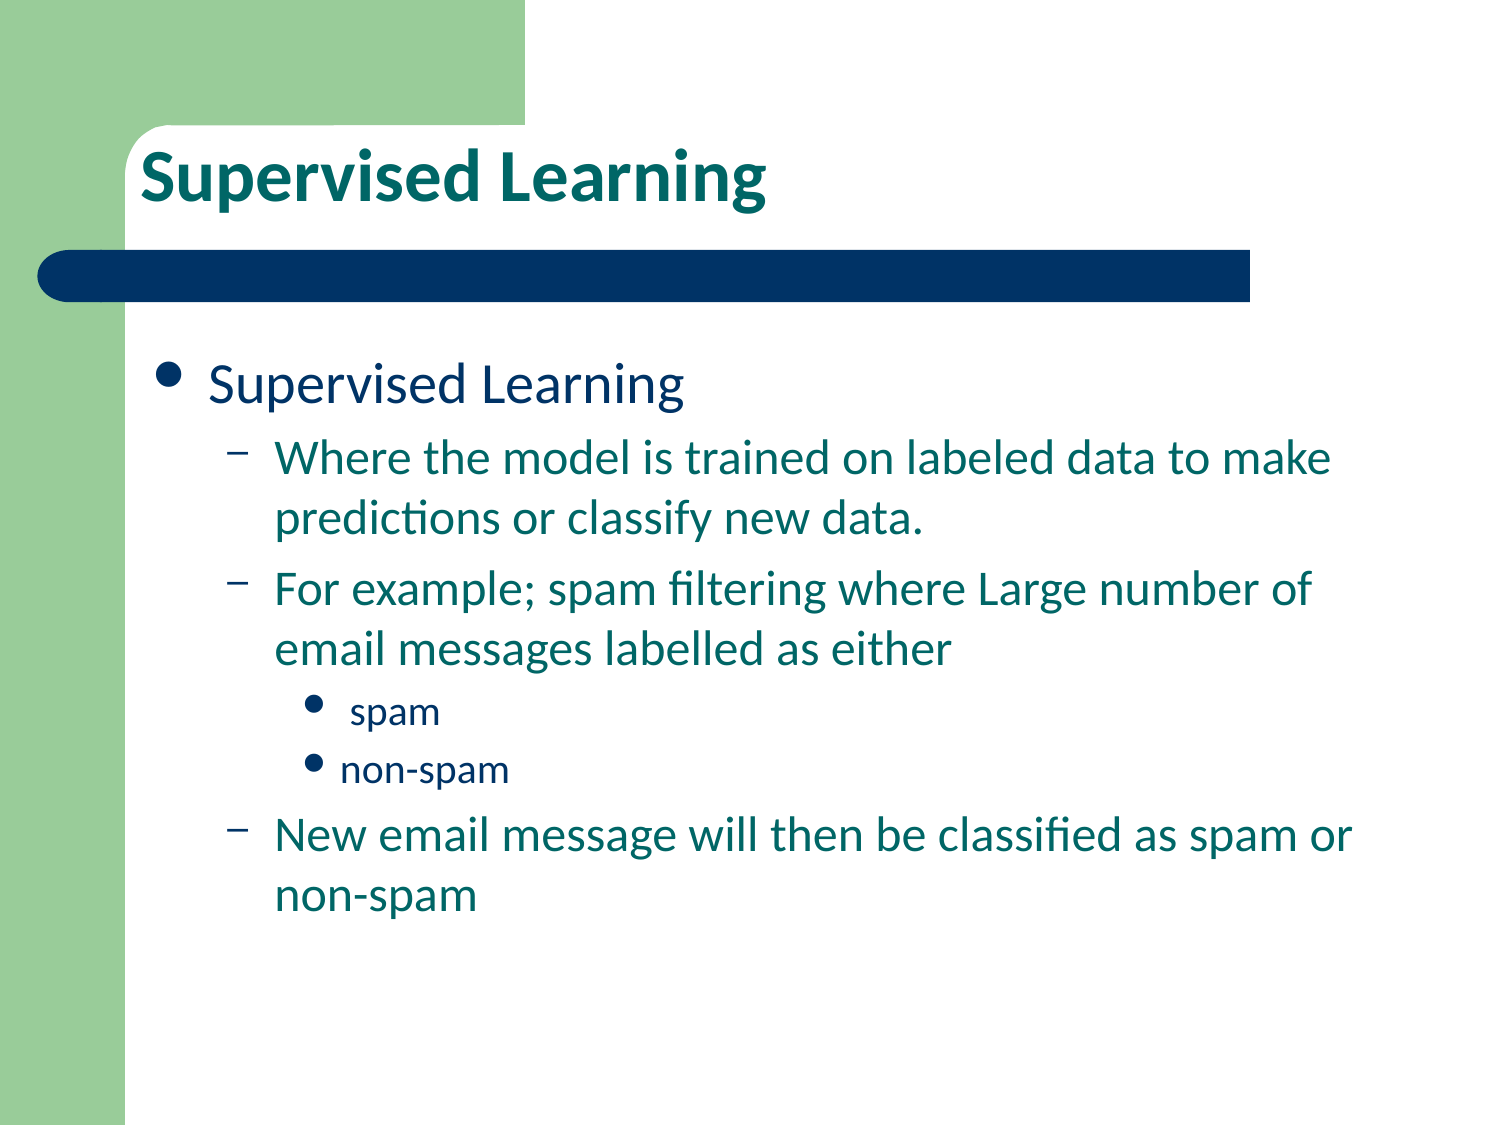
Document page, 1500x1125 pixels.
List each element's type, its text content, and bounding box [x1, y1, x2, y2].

list Supervised Learning Where the model is trained on labeled data to make predictions or classify new data. For example; spam filtering where Large number of email messages labelled as either spam non-spam New email message will then be classified as spam or non-spam [137, 337, 1400, 999]
title Supervised Learning [125, 125, 1425, 225]
